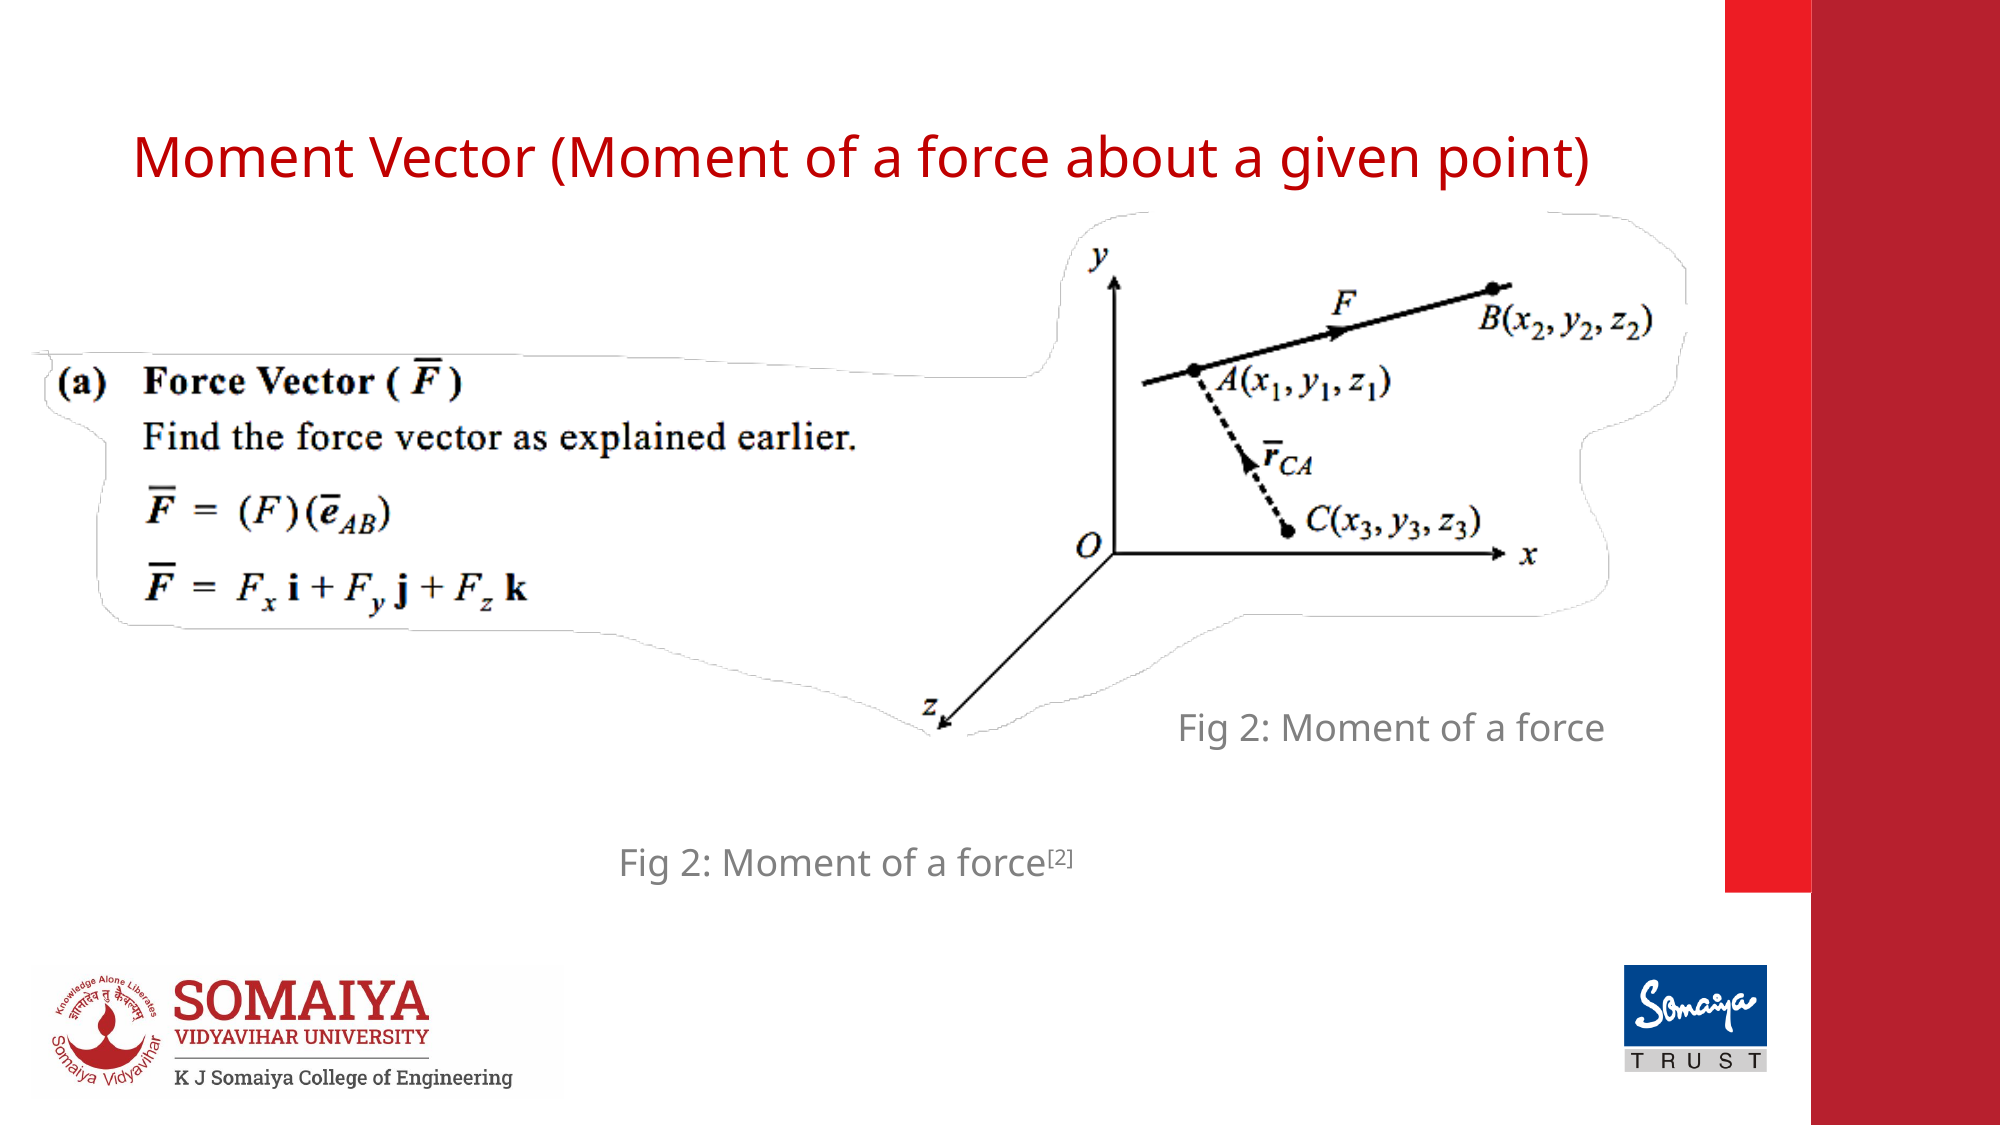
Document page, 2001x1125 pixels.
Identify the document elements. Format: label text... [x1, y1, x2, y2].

picture [1624, 965, 1767, 1073]
picture [1724, 0, 2000, 1125]
title Moment Vector (Moment of a force about a given point) [0, 121, 1724, 339]
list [31, 211, 1688, 737]
text_box Fig 2: Moment of a force [1162, 737, 1672, 757]
text_box Fig 2: Moment of a force[2] [603, 831, 1113, 892]
picture [31, 965, 564, 1099]
